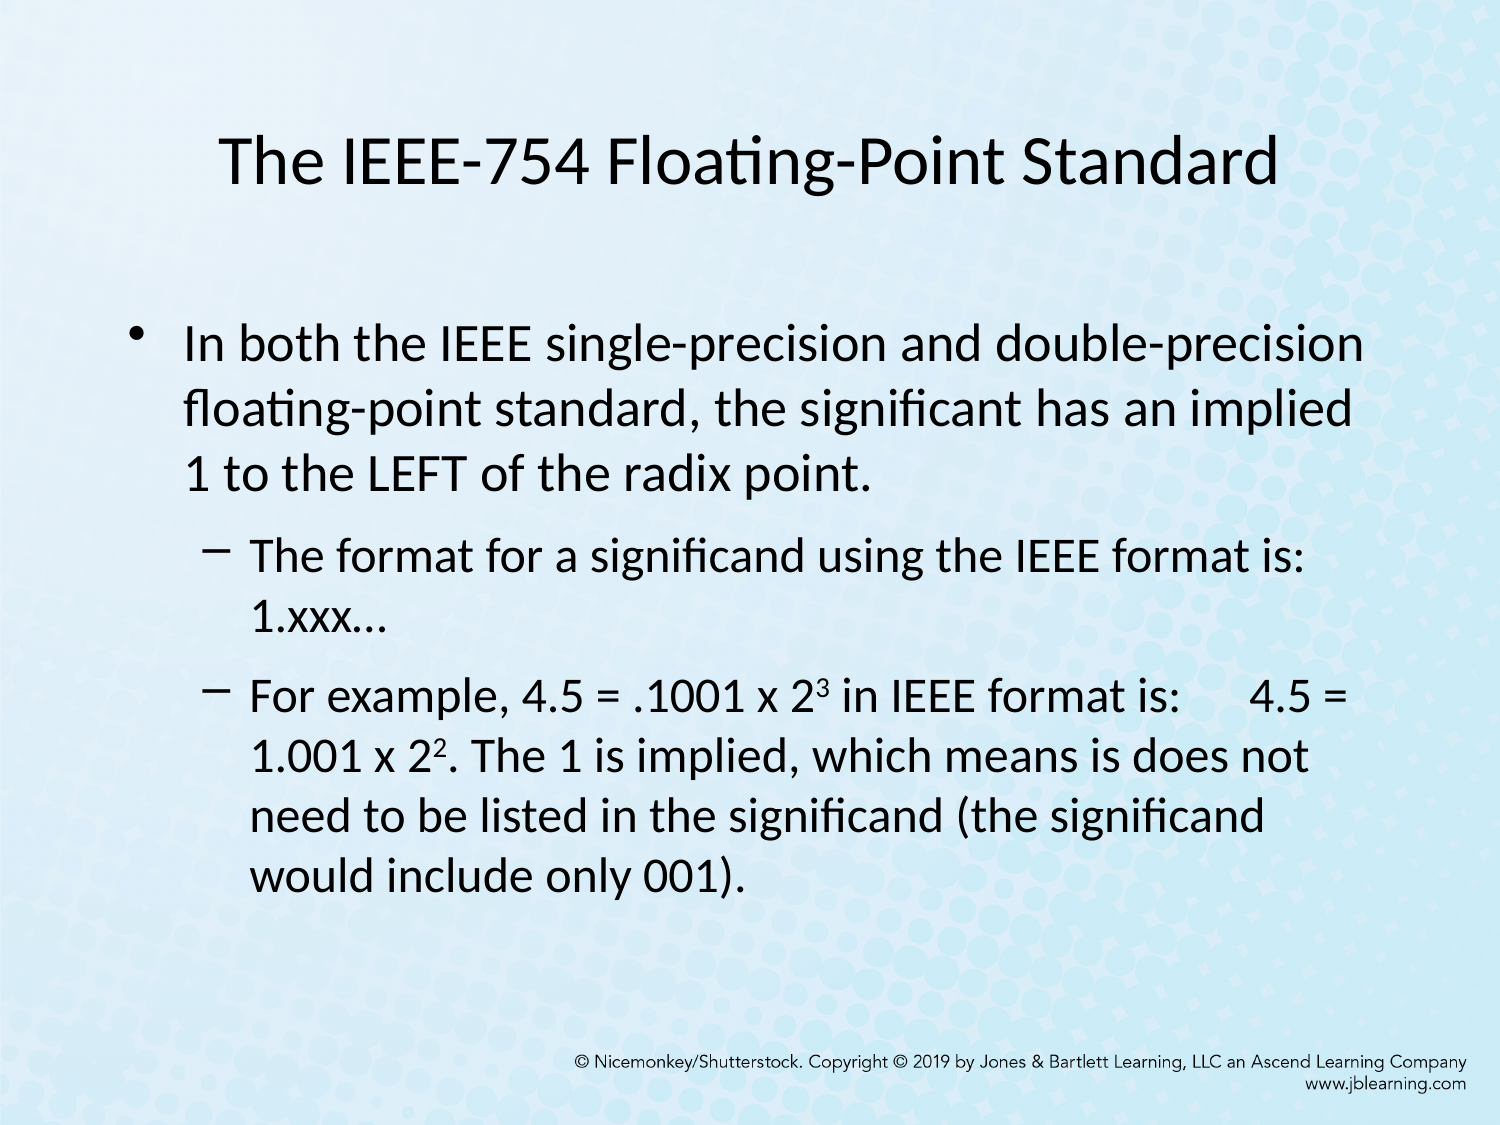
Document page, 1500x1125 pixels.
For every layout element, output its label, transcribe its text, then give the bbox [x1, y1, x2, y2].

title The IEEE-754 Floating-Point Standard [112, 75, 1388, 238]
picture [0, 0, 1500, 1125]
list In both the IEEE single-precision and double-precision floating-point standard, the significant has an implied 1 to the LEFT of the radix point. The format for a significand using the IEEE format is: 1.xxx… For example, 4.5 = .1001 x 23 in IEEE format is: 4.5 = 1.001 x 22. The 1 is implied, which means is does not need to be listed in the significand (the significand would include only 001). [112, 299, 1388, 975]
